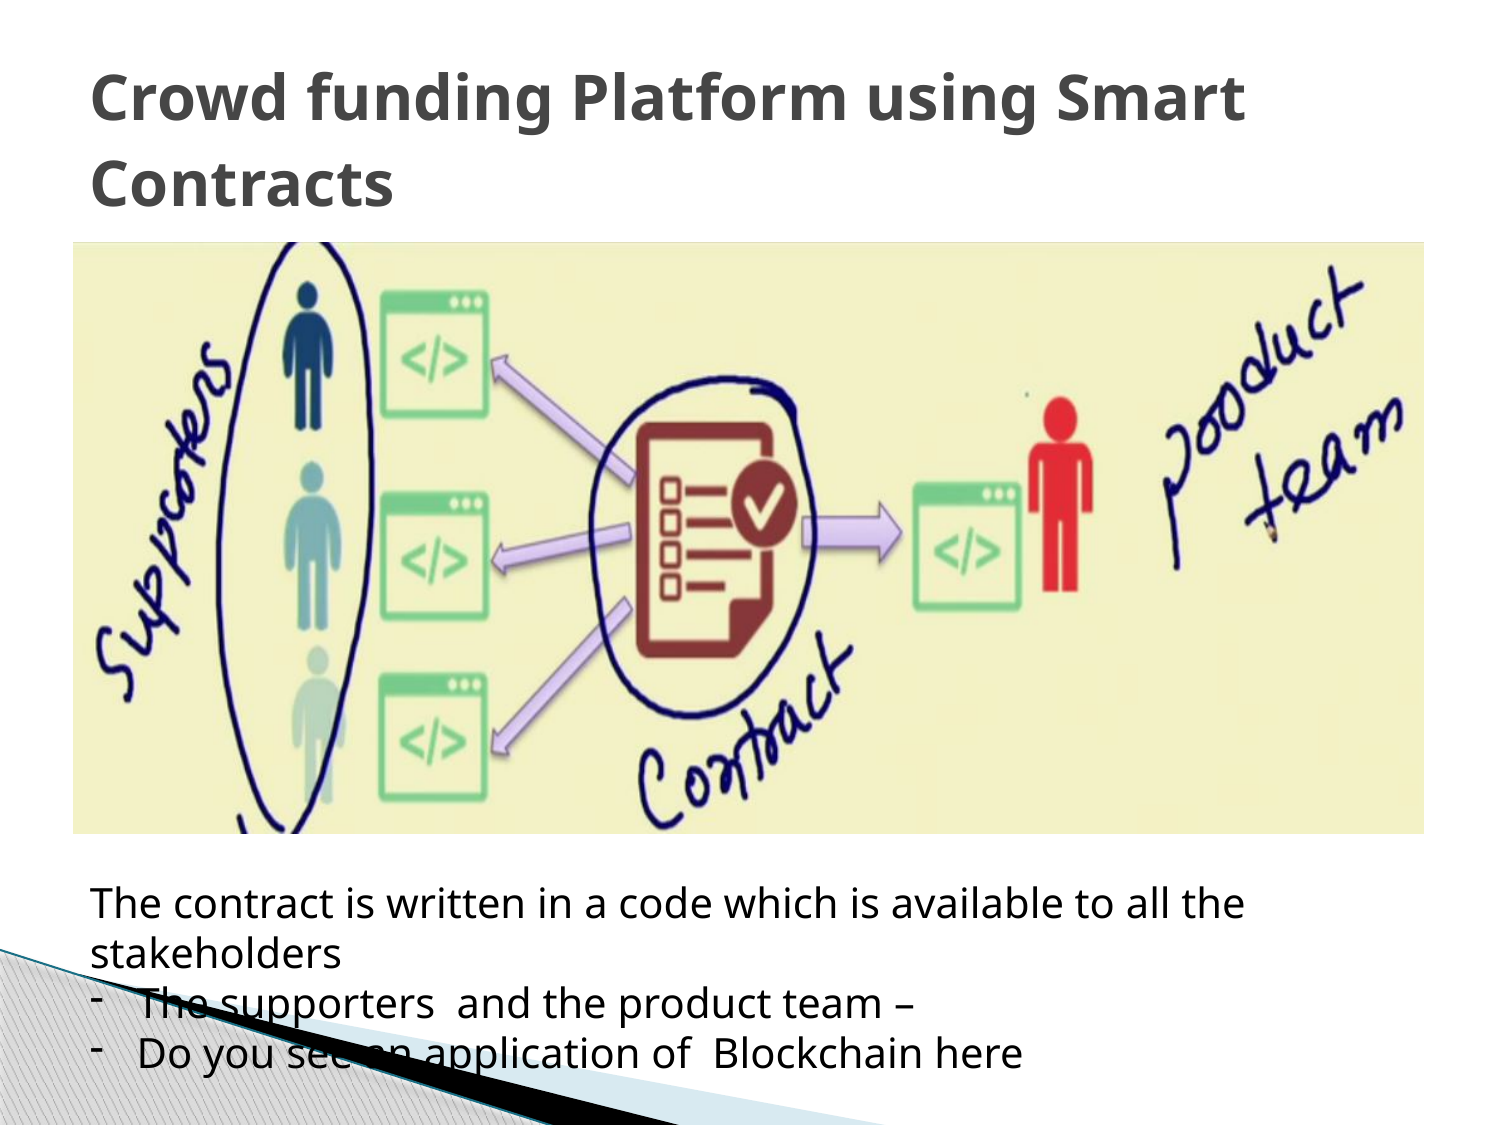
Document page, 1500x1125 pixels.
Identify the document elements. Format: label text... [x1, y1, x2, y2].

text_box The contract is written in a code which is available to all the stakeholders The supporters and the product team – Do you see an application of Blockchain here [74, 869, 1500, 1125]
title Crowd funding Platform using Smart Contracts [75, 45, 1425, 233]
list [72, 242, 1424, 835]
